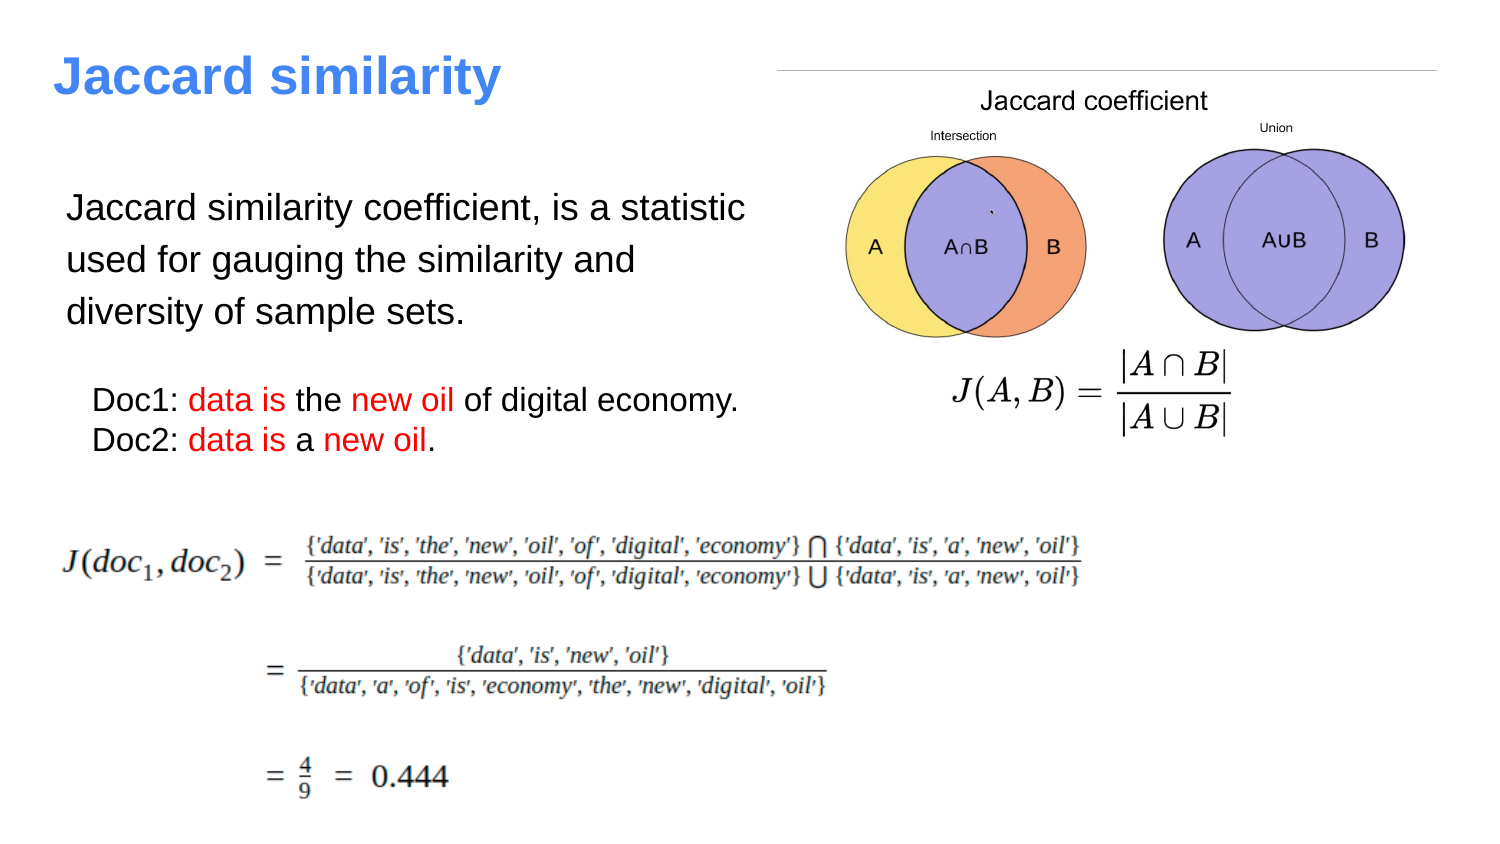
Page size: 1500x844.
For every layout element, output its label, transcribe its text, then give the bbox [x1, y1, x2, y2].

picture [777, 69, 1437, 441]
title Jaccard similarity [38, 26, 1449, 121]
picture [38, 500, 1136, 832]
list Jaccard similarity coefficient, is a statistic used for gauging the similarity and diversity of sample sets. [51, 161, 762, 350]
text_box Doc1: data is the new oil of digital economy. Doc2: data is a new oil. [76, 363, 788, 499]
